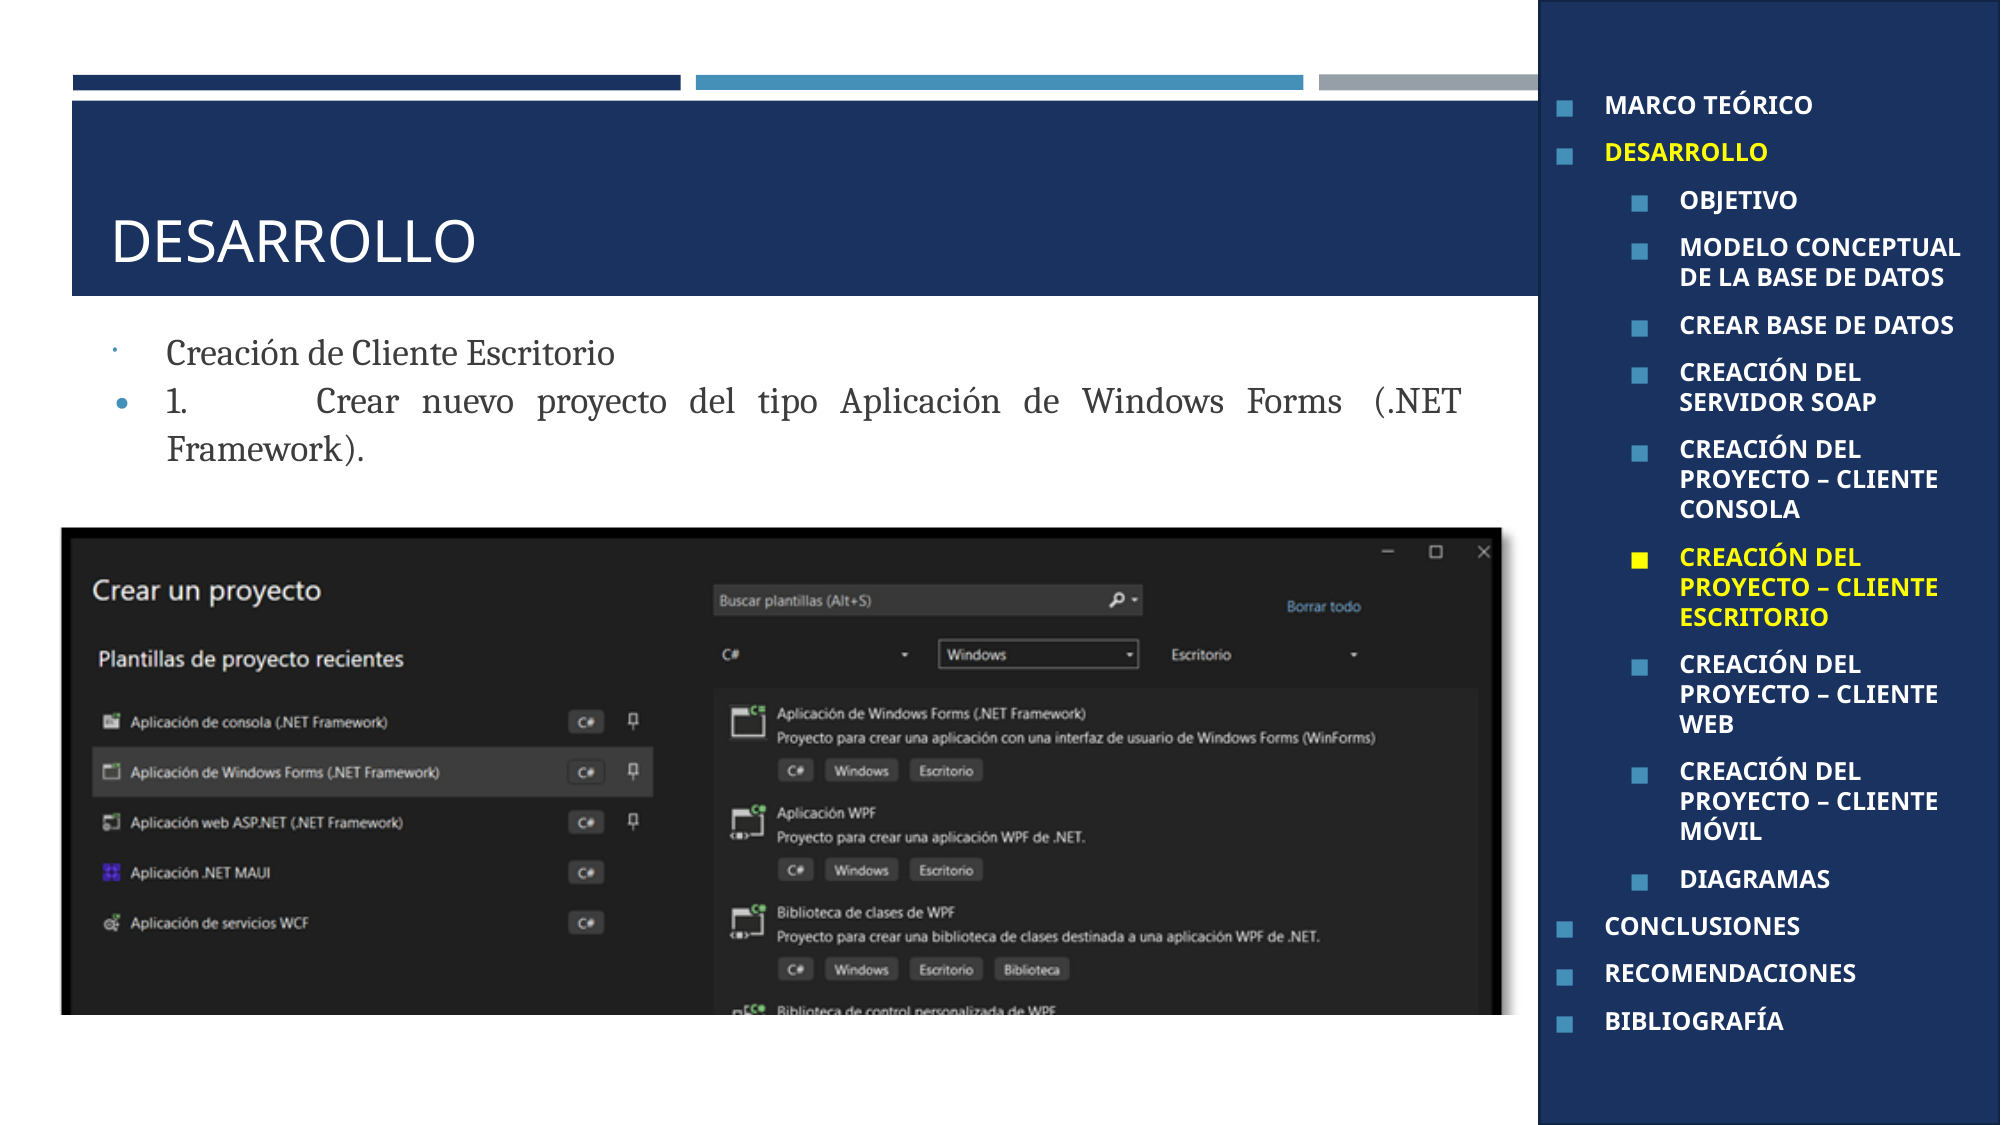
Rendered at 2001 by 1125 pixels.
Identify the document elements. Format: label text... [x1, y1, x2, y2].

picture [53, 519, 1523, 1016]
text_box MARCO TEÓRICO DESARROLLO OBJETIVO MODELO CONCEPTUAL DE LA BASE DE DATOS CREAR BASE DE DATOS CREACIÓN DEL SERVIDOR SOAP CREACIÓN DEL PROYECTO – CLIENTE CONSOLA CREACIÓN DEL PROYECTO – CLIENTE ESCRITORIO CREACIÓN DEL PROYECTO – CLIENTE WEB CREACIÓN DEL PROYECTO – CLIENTE MÓVIL DIAGRAMAS CONCLUSIONES RECOMENDACIONES BIBLIOGRAFÍA [1539, 0, 2000, 1125]
title DESARROLLO [95, 115, 1539, 282]
list Creación de Cliente Escritorio 1. Crear nuevo proyecto del tipo Aplicación de Windows Forms (.NET Framework). [95, 305, 1479, 488]
